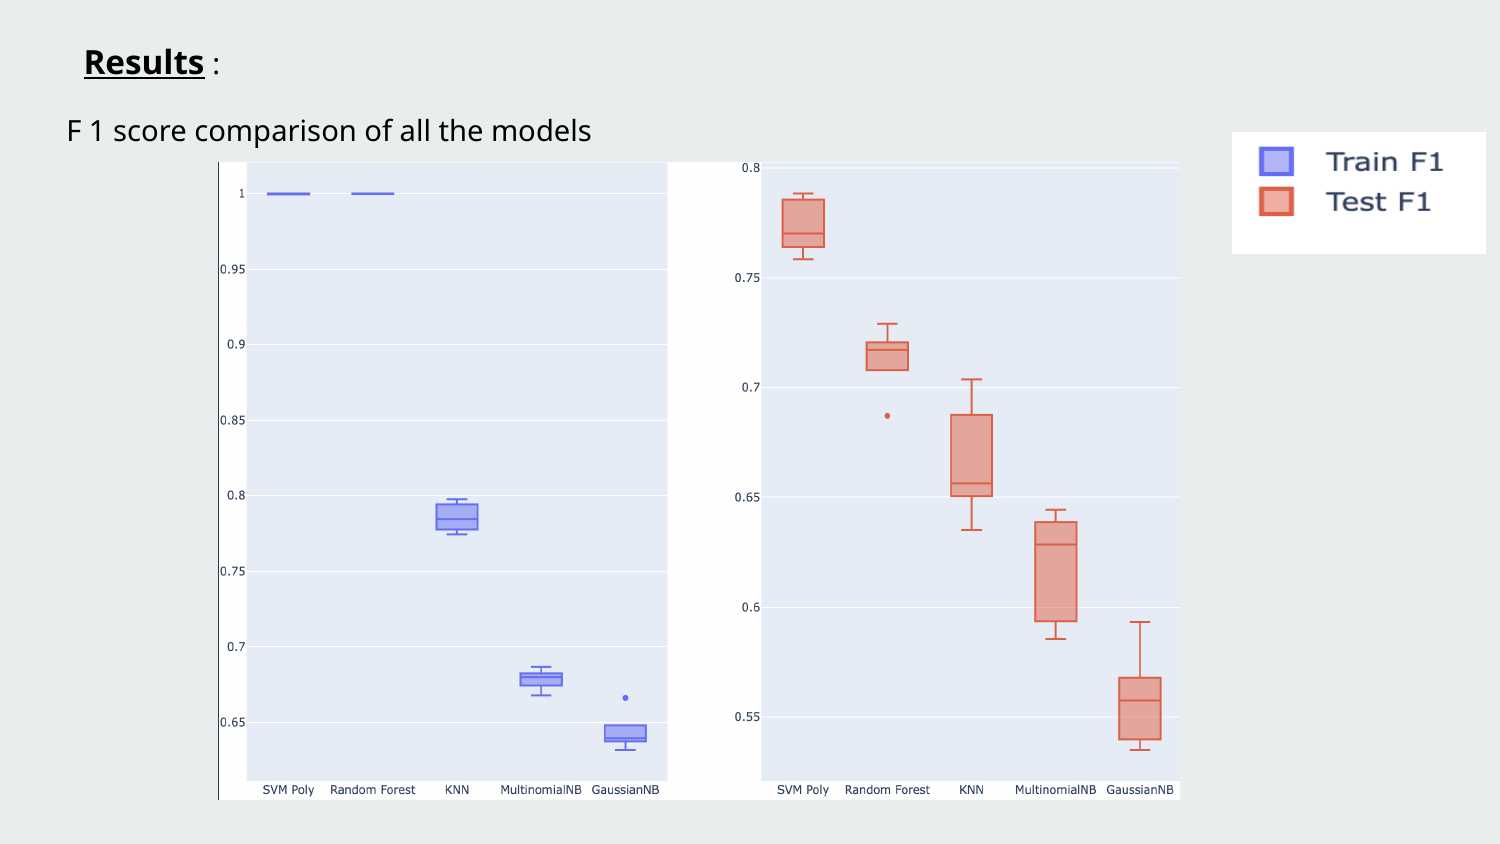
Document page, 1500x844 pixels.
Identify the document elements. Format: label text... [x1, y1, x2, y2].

text_box Results : [68, 26, 242, 96]
text_box F 1 score comparison of all the models [43, 96, 883, 162]
picture [1232, 132, 1486, 254]
picture [218, 162, 1180, 801]
